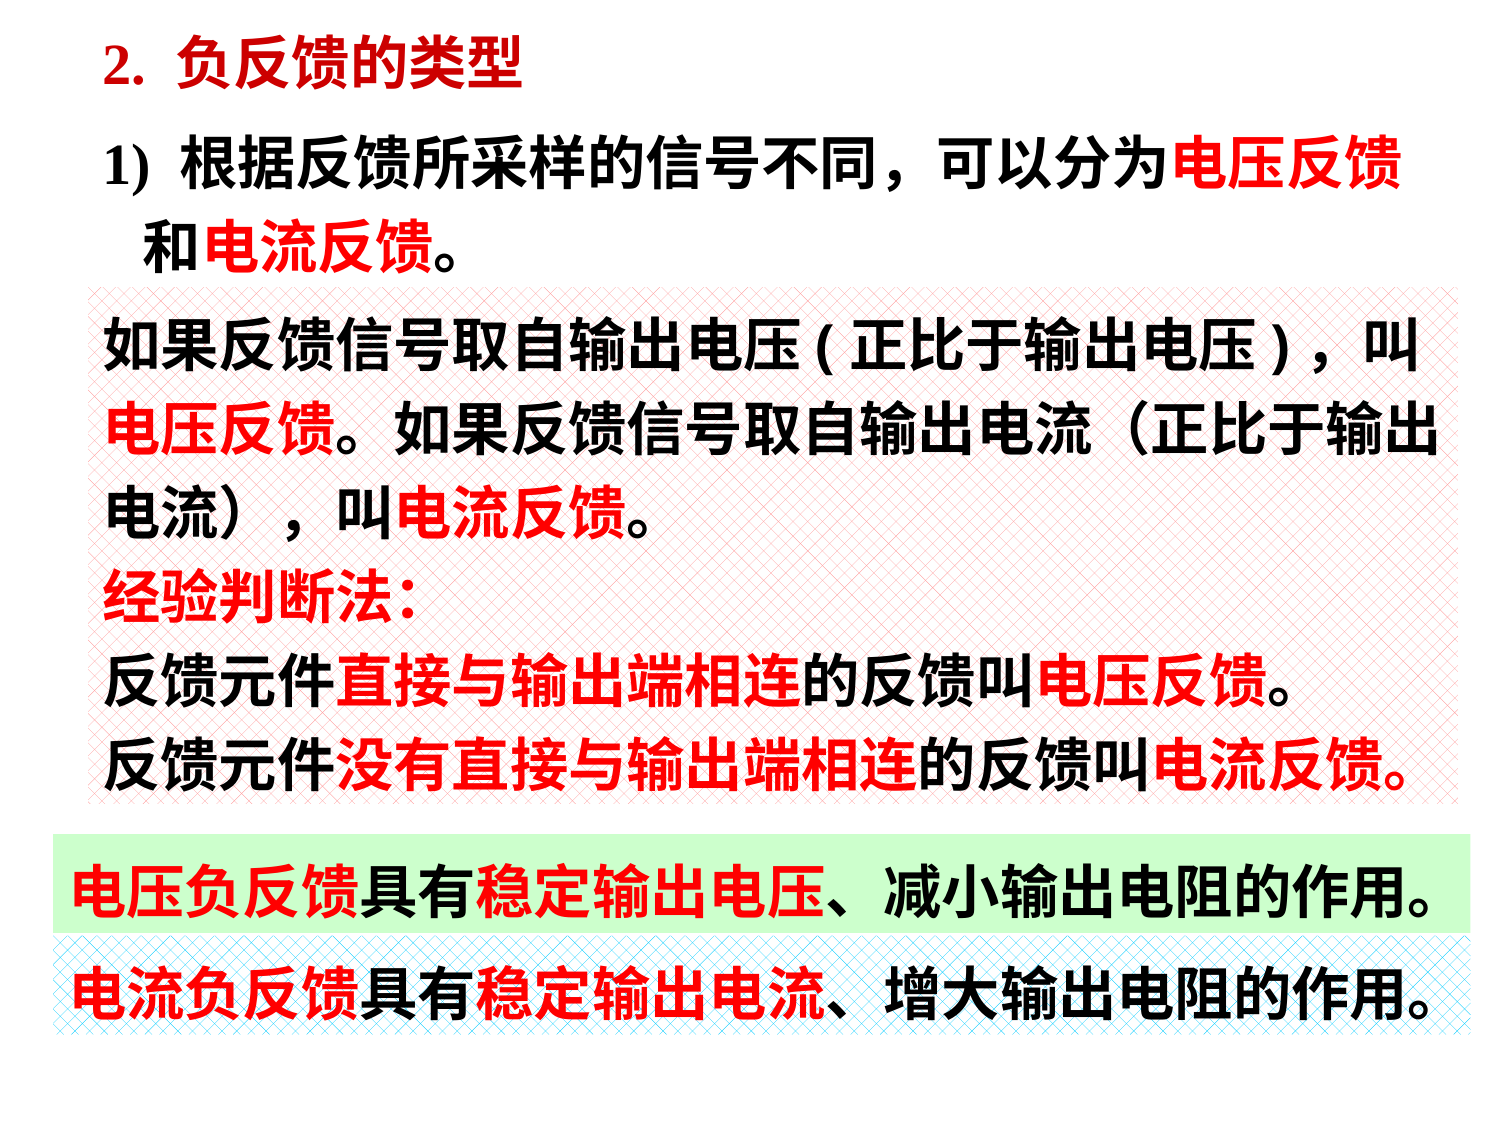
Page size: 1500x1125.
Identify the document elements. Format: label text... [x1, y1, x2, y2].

text_box 1) 根据反馈所采样的信号不同，可以分为电压反馈 和电流反馈。 [87, 104, 1425, 286]
text_box 电流负反馈具有稳定输出电流、增大输出电阻的作用。 [53, 935, 1471, 1035]
text_box 电压负反馈具有稳定输出电压、减小输出电阻的作用。 [53, 834, 1471, 933]
text_box 2. 负反馈的类型 [87, 19, 700, 104]
text_box 如果反馈信号取自输出电压(正比于输出电压)，叫电压反馈。如果反馈信号取自输出电流（正比于输出电流），叫电流反馈。 经验判断法： 反馈元件直接与输出端相连的反馈叫电压反馈。 反馈元件没有直接与输出端相连的反馈叫电流反馈。 [87, 286, 1459, 806]
